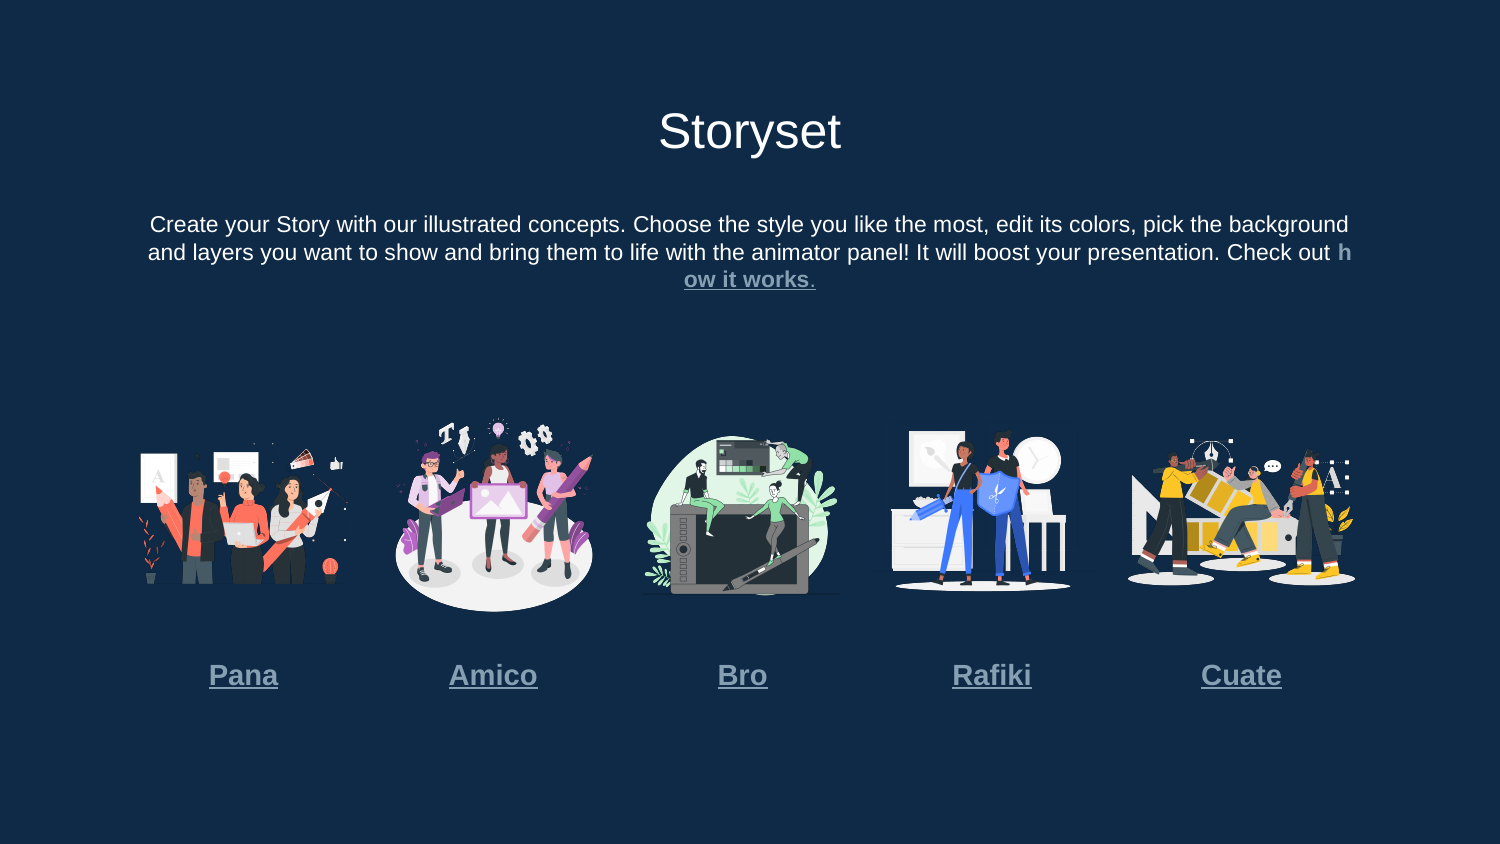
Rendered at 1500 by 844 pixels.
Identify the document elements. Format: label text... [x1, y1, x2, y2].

picture [1101, 412, 1382, 610]
text_box Bro [643, 646, 842, 697]
text_box Rafiki [893, 646, 1091, 697]
picture [870, 419, 1096, 604]
picture [625, 412, 852, 610]
text_box Pana [144, 646, 343, 697]
text_box Cuate [1142, 646, 1341, 697]
text_box Amico [394, 646, 592, 697]
text_box Create your Story with our illustrated concepts. Choose the style you like the most, edit its colors, pick the background and layers you want to show and bring them to life with the animator panel! It will boost your presentation. Check out how it works. [117, 194, 1383, 335]
title Storyset [117, 83, 1383, 163]
picture [389, 406, 599, 616]
picture [118, 427, 369, 595]
